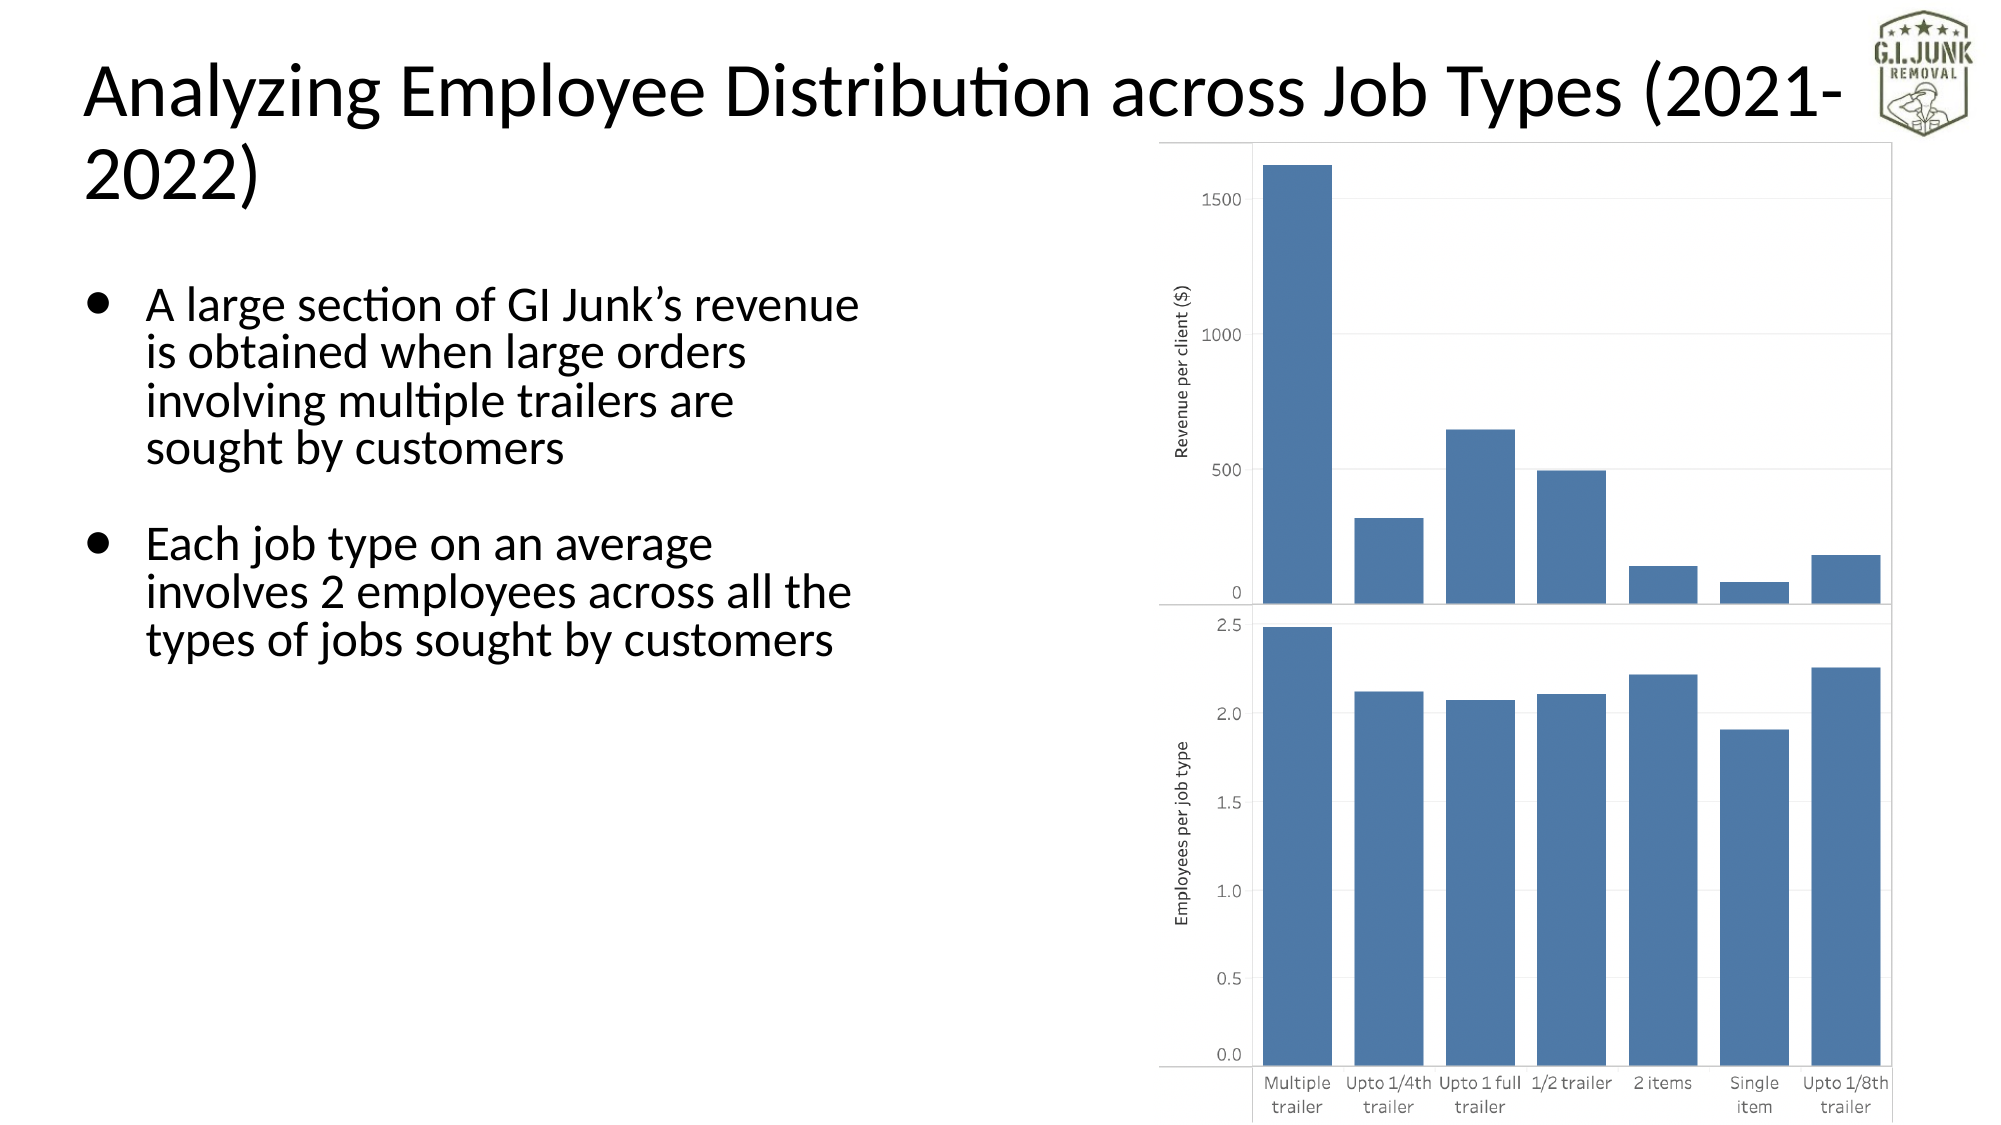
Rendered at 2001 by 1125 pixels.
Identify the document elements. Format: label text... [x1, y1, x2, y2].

picture [1153, 0, 1996, 1125]
list A large section of GI Junk’s revenue is obtained when large orders involving multiple trailers are sought by customers Each job type on an average involves 2 employees across all the types of jobs sought by customers [55, 220, 884, 1006]
title Analyzing Employee Distribution across Job Types (2021-2022) [68, 34, 1847, 161]
